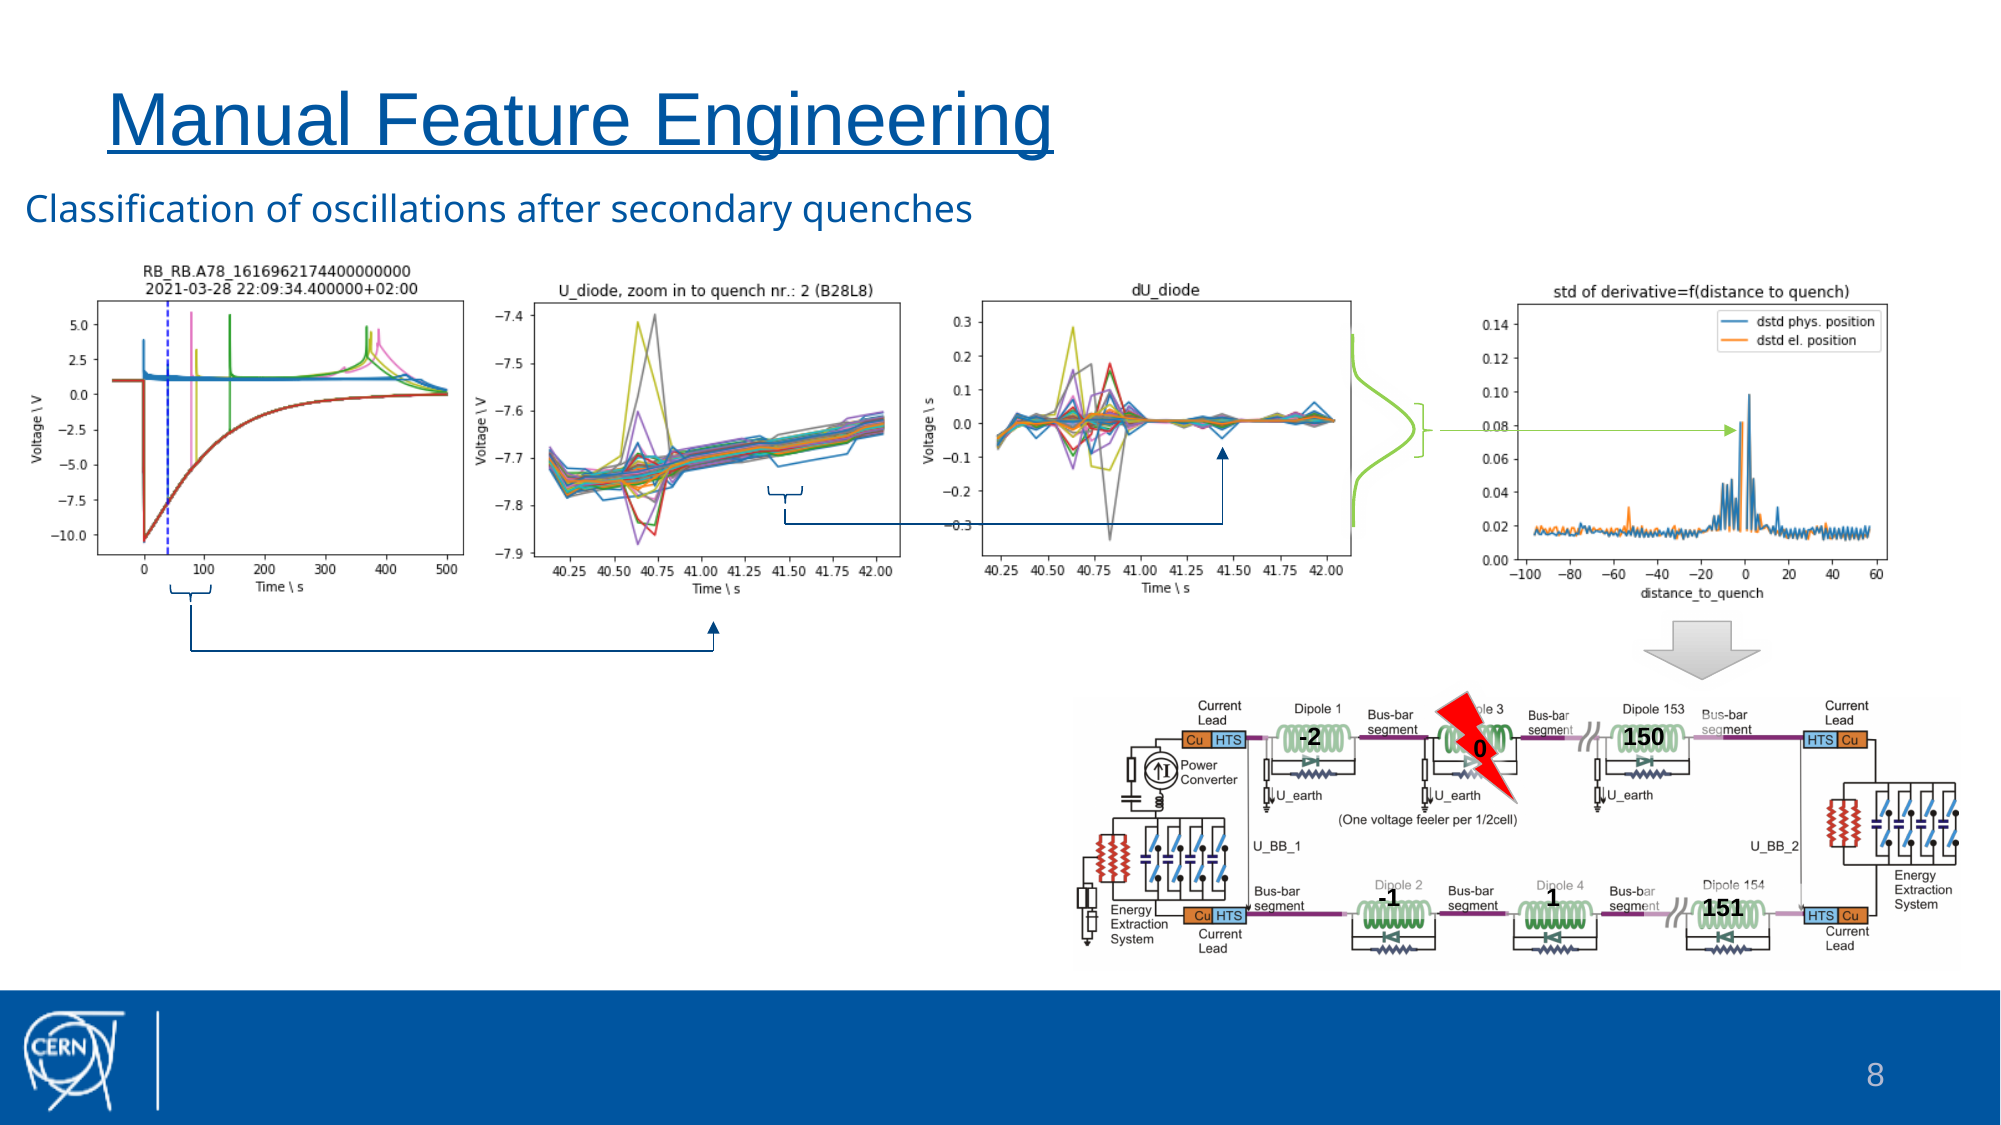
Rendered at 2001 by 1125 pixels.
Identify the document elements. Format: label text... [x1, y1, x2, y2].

picture [1456, 263, 1911, 612]
picture [24, 247, 456, 609]
slide_number 8 [1790, 1042, 1900, 1103]
title Manual Feature Engineering [99, 38, 1900, 193]
picture [464, 247, 919, 609]
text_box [1352, 333, 1737, 528]
picture [912, 256, 1368, 604]
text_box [767, 446, 1223, 525]
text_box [169, 584, 714, 652]
text_box Classification of oscillations after secondary quenches [0, 177, 1000, 238]
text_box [1073, 620, 1962, 972]
